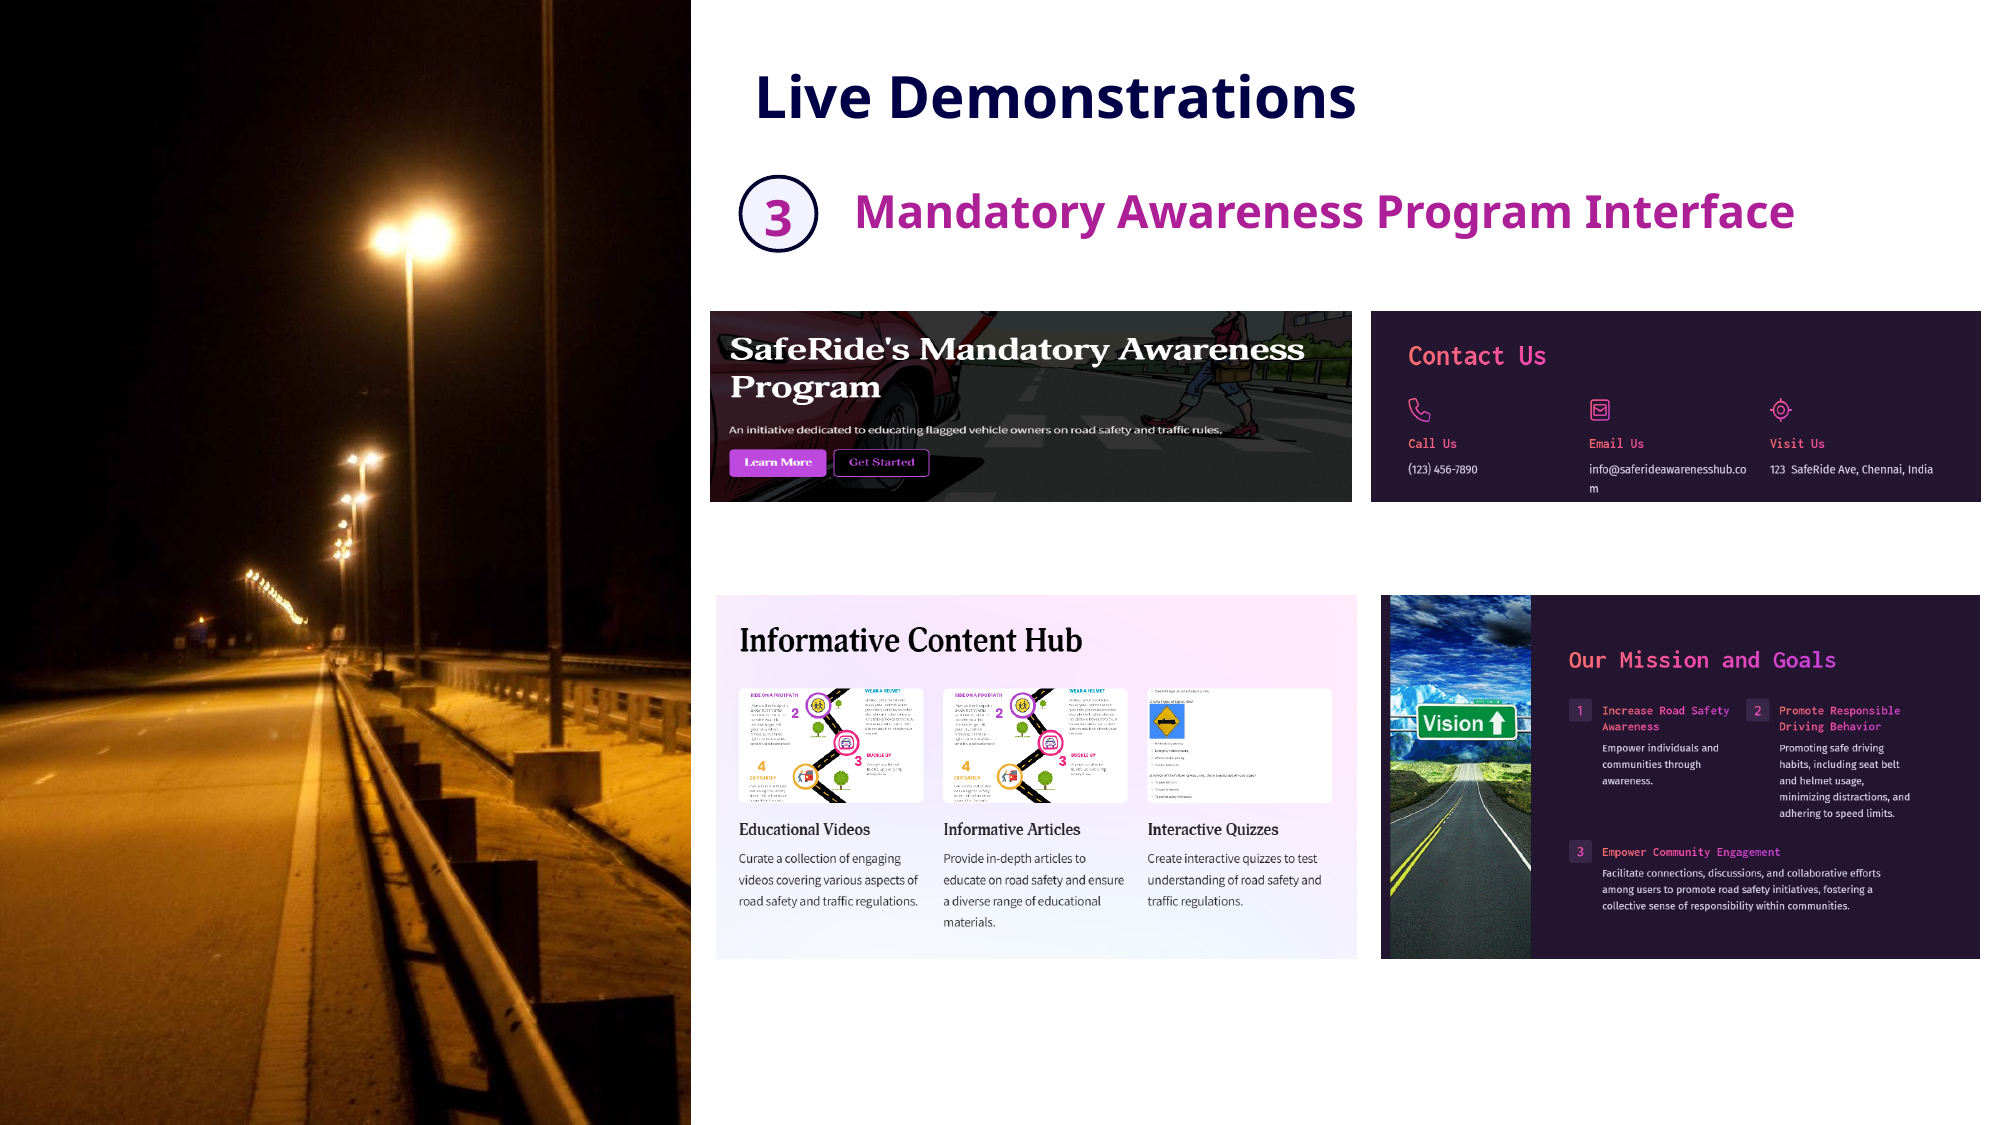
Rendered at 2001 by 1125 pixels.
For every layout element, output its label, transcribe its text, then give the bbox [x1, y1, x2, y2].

picture [716, 595, 1357, 960]
picture [0, 0, 691, 1125]
picture [710, 311, 1352, 502]
text_box Mandatory Awareness Program Interface [839, 173, 1456, 230]
text_box Live Demonstrations [739, 9, 1740, 138]
picture [1381, 595, 1981, 960]
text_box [740, 170, 817, 251]
picture [1370, 311, 1981, 502]
